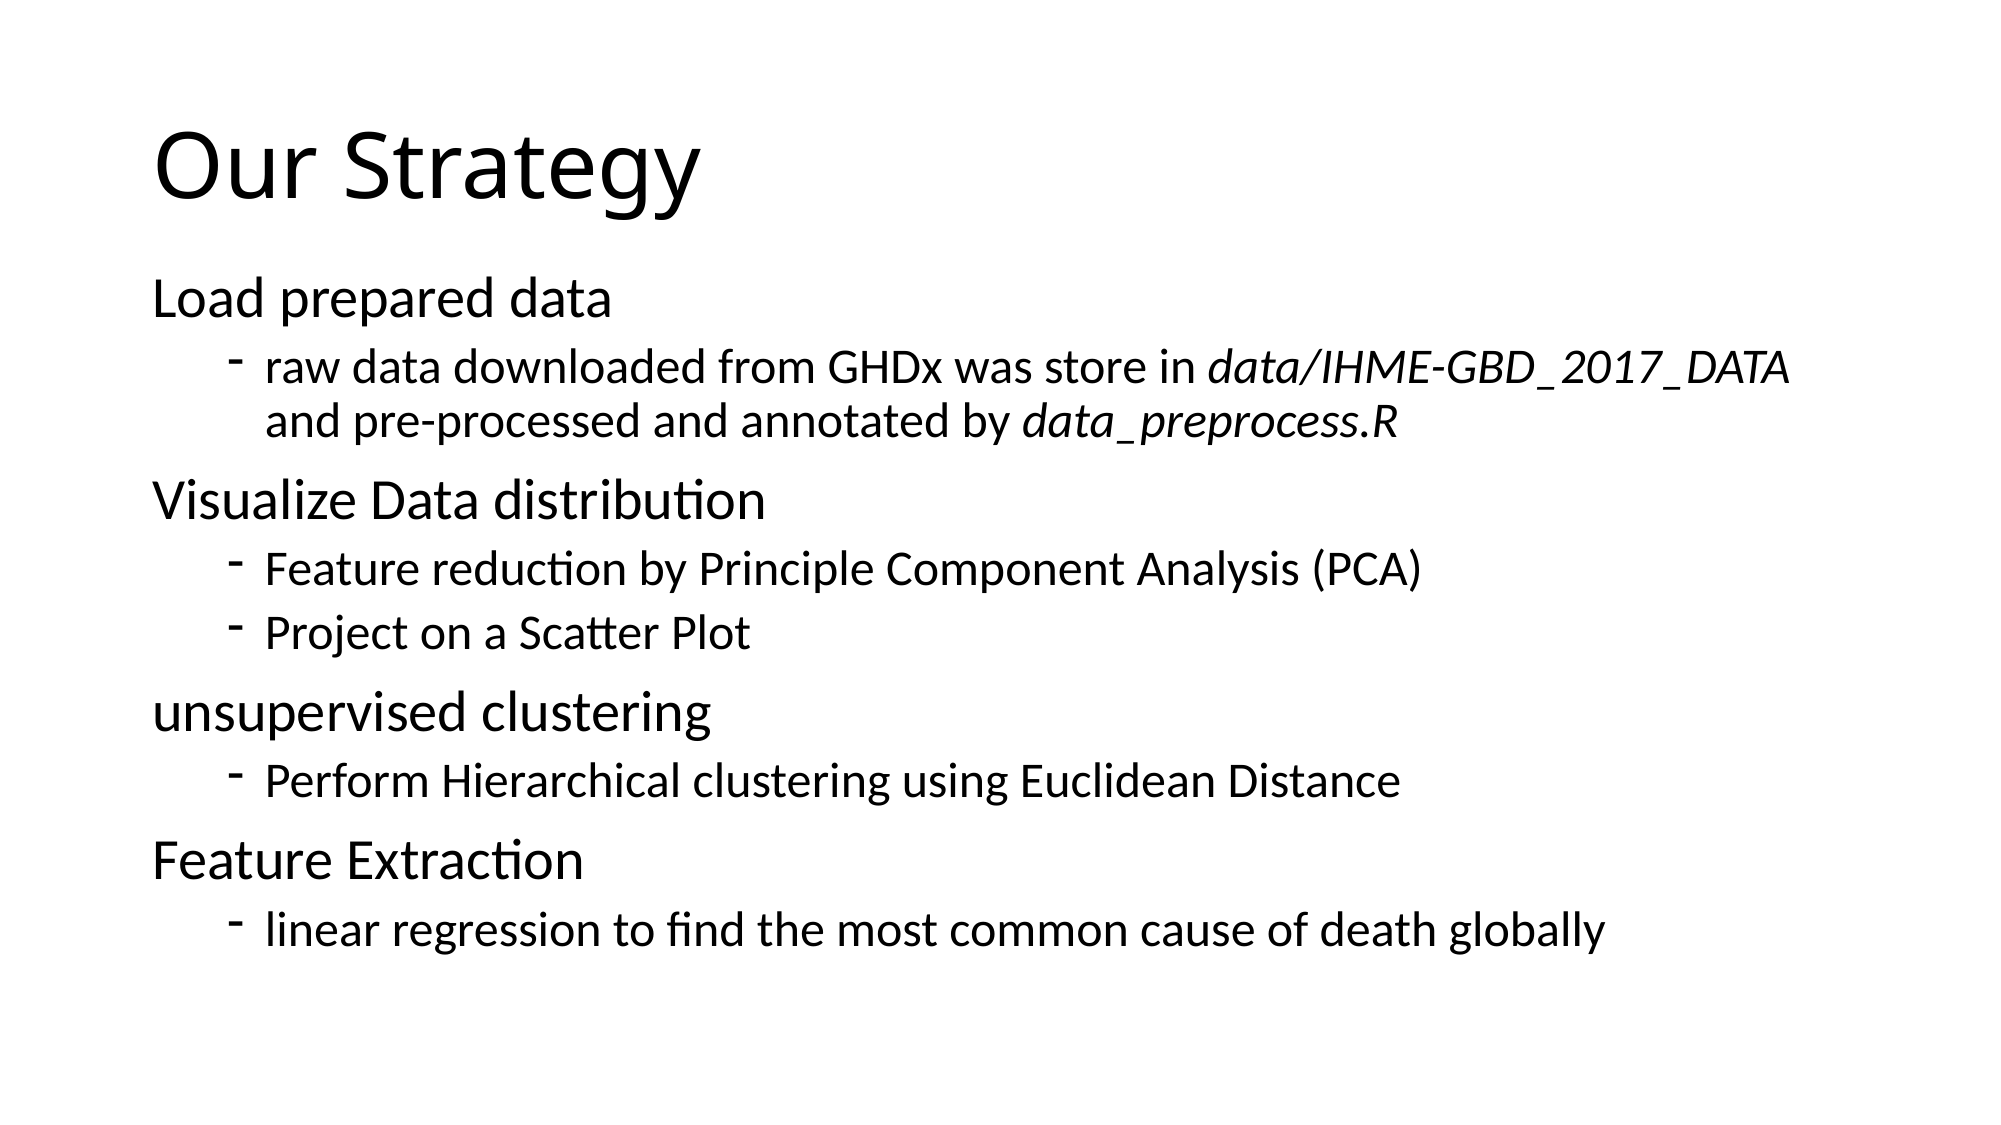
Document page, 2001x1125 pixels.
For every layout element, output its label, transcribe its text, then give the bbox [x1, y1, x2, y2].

list Load prepared data raw data downloaded from GHDx was store in data/IHME-GBD_2017_DATA and pre-processed and annotated by data_preprocess.R Visualize Data distribution Feature reduction by Principle Component Analysis (PCA) Project on a Scatter Plot unsupervised clustering Perform Hierarchical clustering using Euclidean Distance Feature Extraction linear regression to find the most common cause of death globally [137, 259, 1863, 1014]
title Our Strategy [137, 59, 1863, 259]
